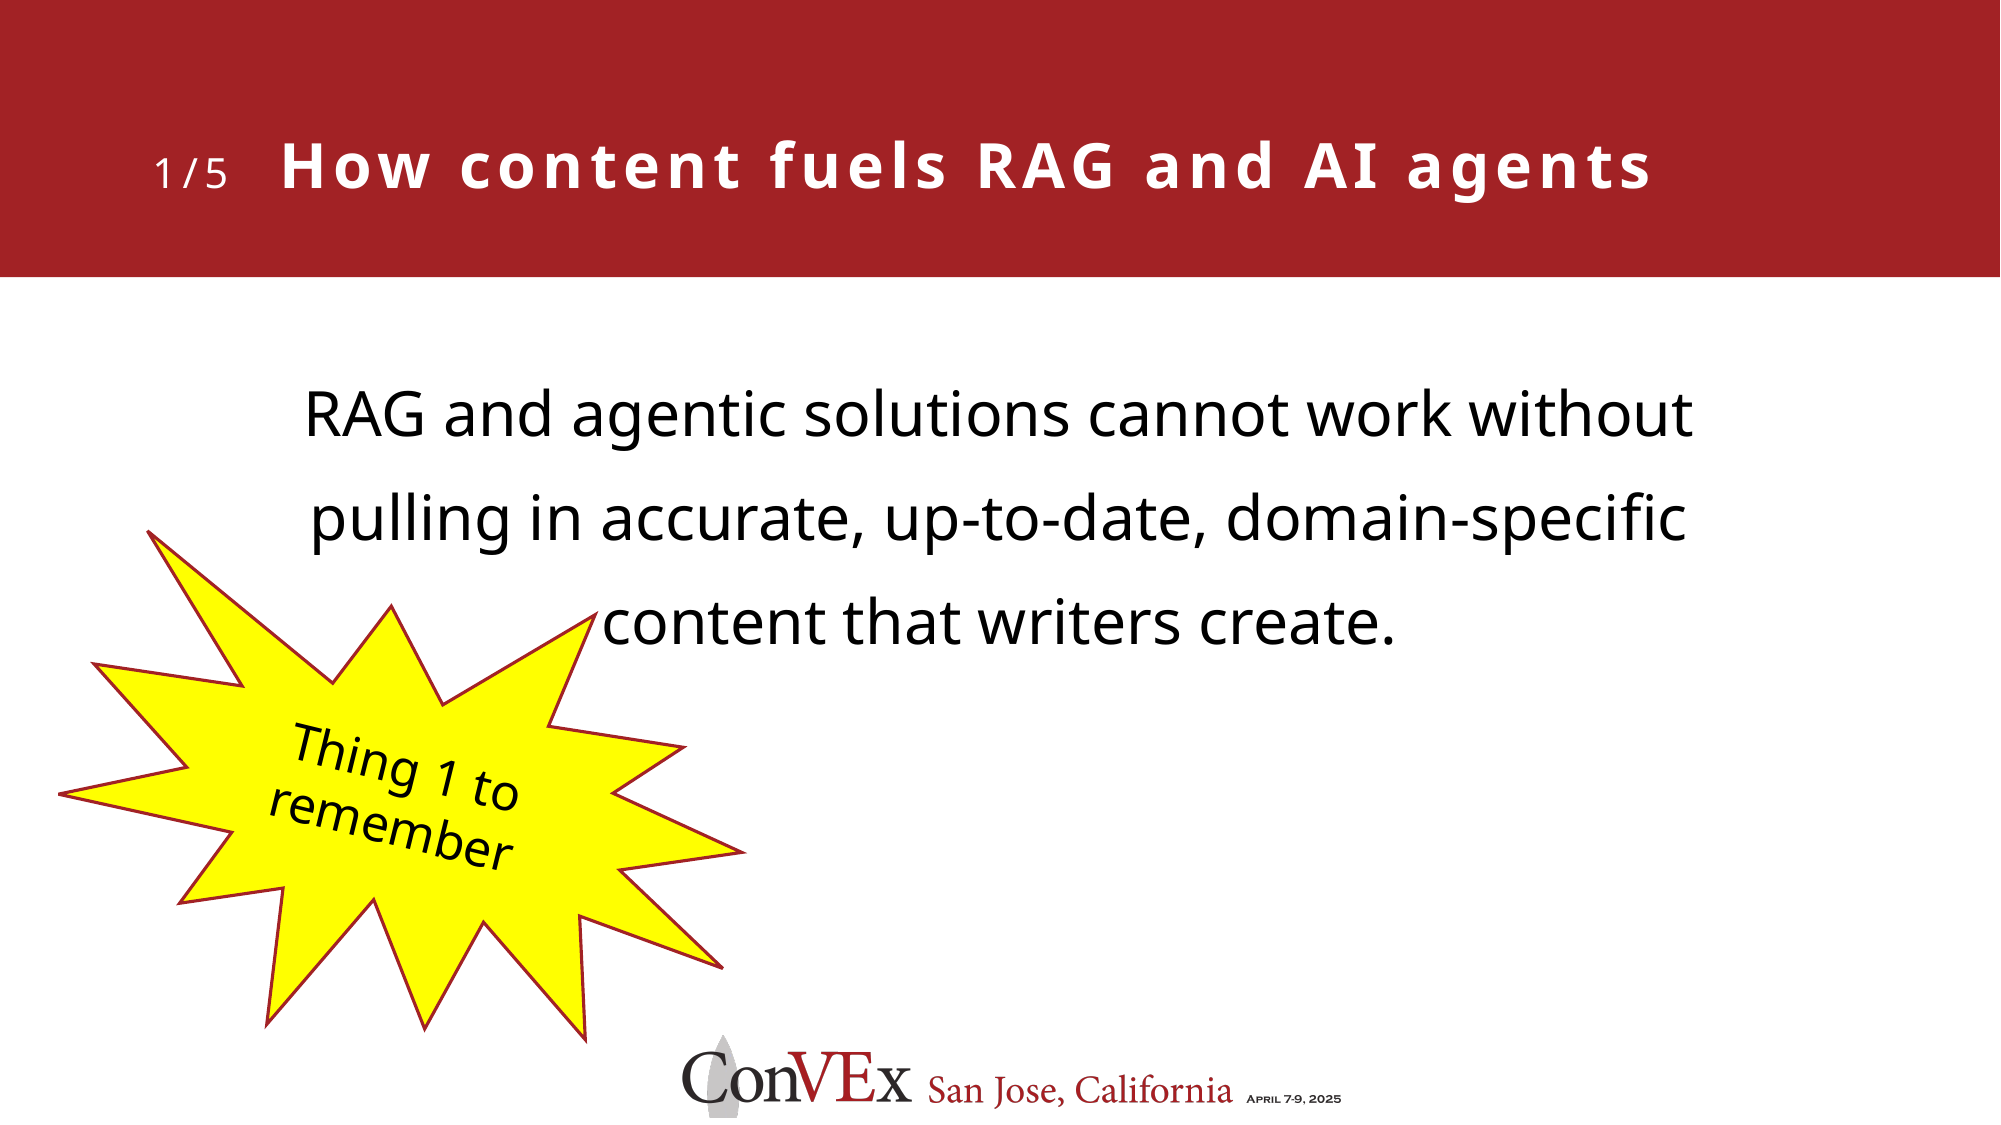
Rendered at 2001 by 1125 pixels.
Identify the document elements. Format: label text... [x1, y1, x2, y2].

text_box Thing 1 to remember [145, 671, 653, 921]
picture [672, 1027, 1349, 1118]
text_box [0, 0, 2000, 279]
list RAG and agentic solutions cannot work without pulling in accurate, up-to-date, domain-specific content that writers create. [257, 337, 1743, 1014]
text_box [90, 661, 177, 741]
text_box [634, 808, 748, 870]
text_box [58, 772, 724, 1045]
text_box [146, 529, 688, 783]
title 1/5 How content fuels RAG and AI agents [137, 59, 1863, 278]
